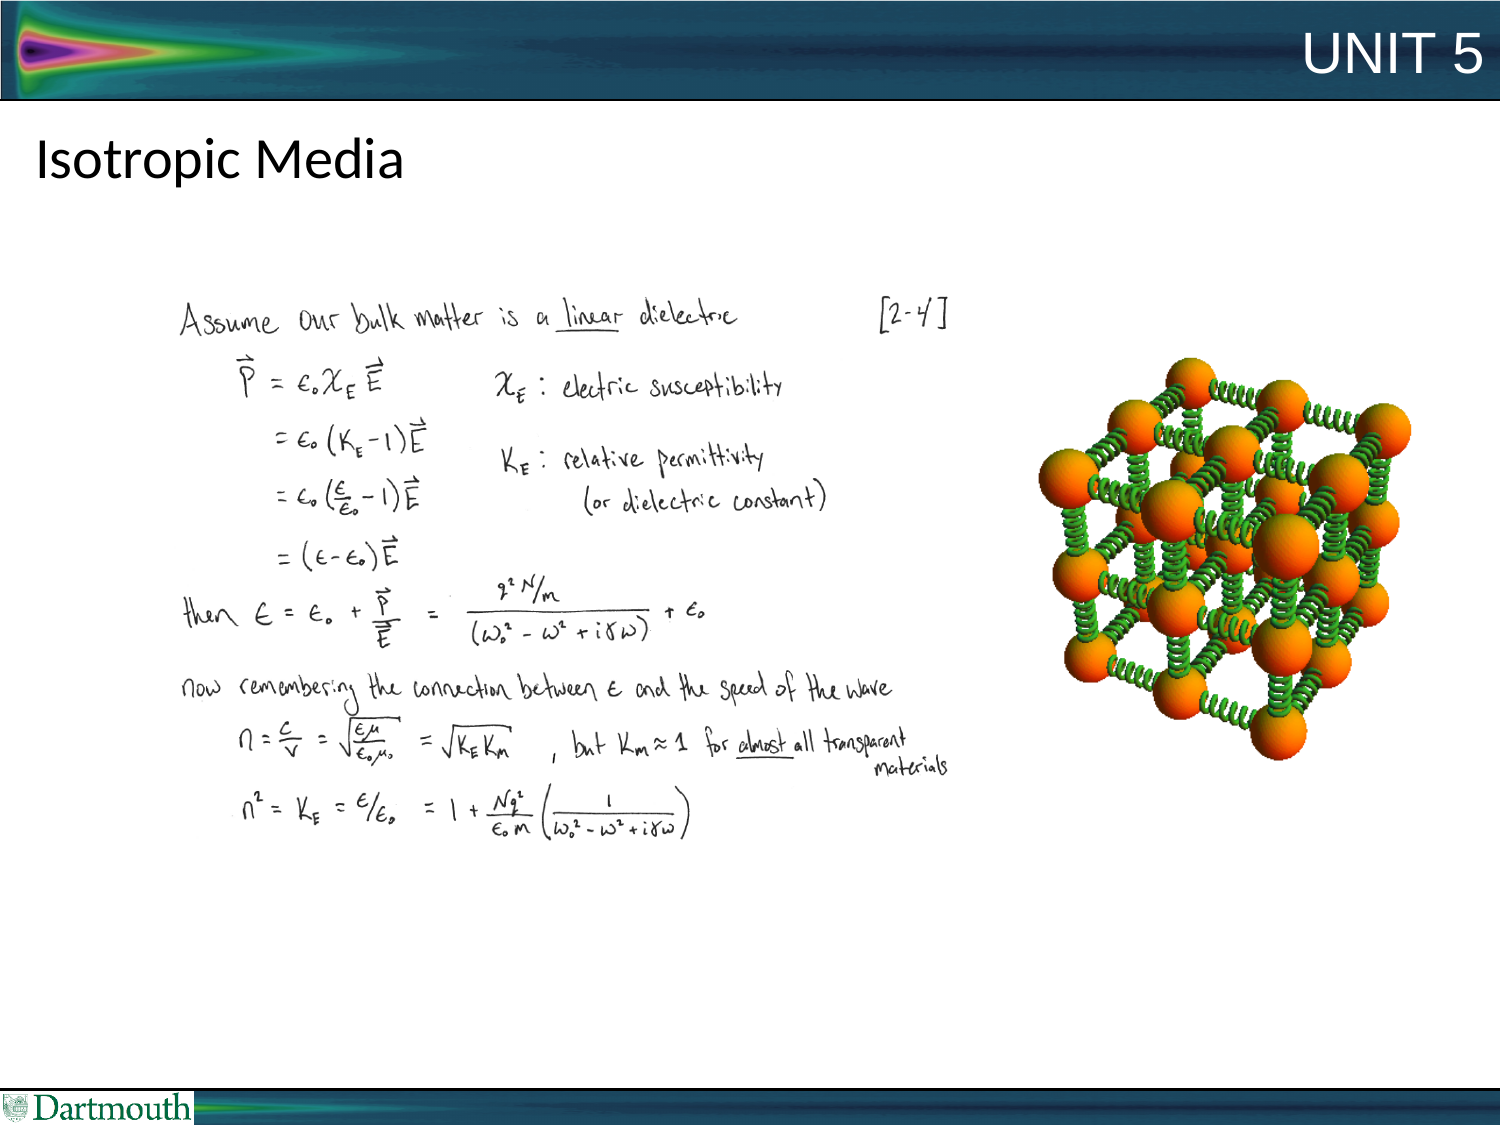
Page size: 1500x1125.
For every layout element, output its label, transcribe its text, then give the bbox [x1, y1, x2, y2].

title Unit 5 [287, 0, 1500, 100]
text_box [174, 287, 952, 845]
picture [0, 1091, 1500, 1125]
picture [2, 1, 287, 99]
picture [1012, 337, 1431, 792]
text_box Isotropic Media [20, 112, 421, 198]
